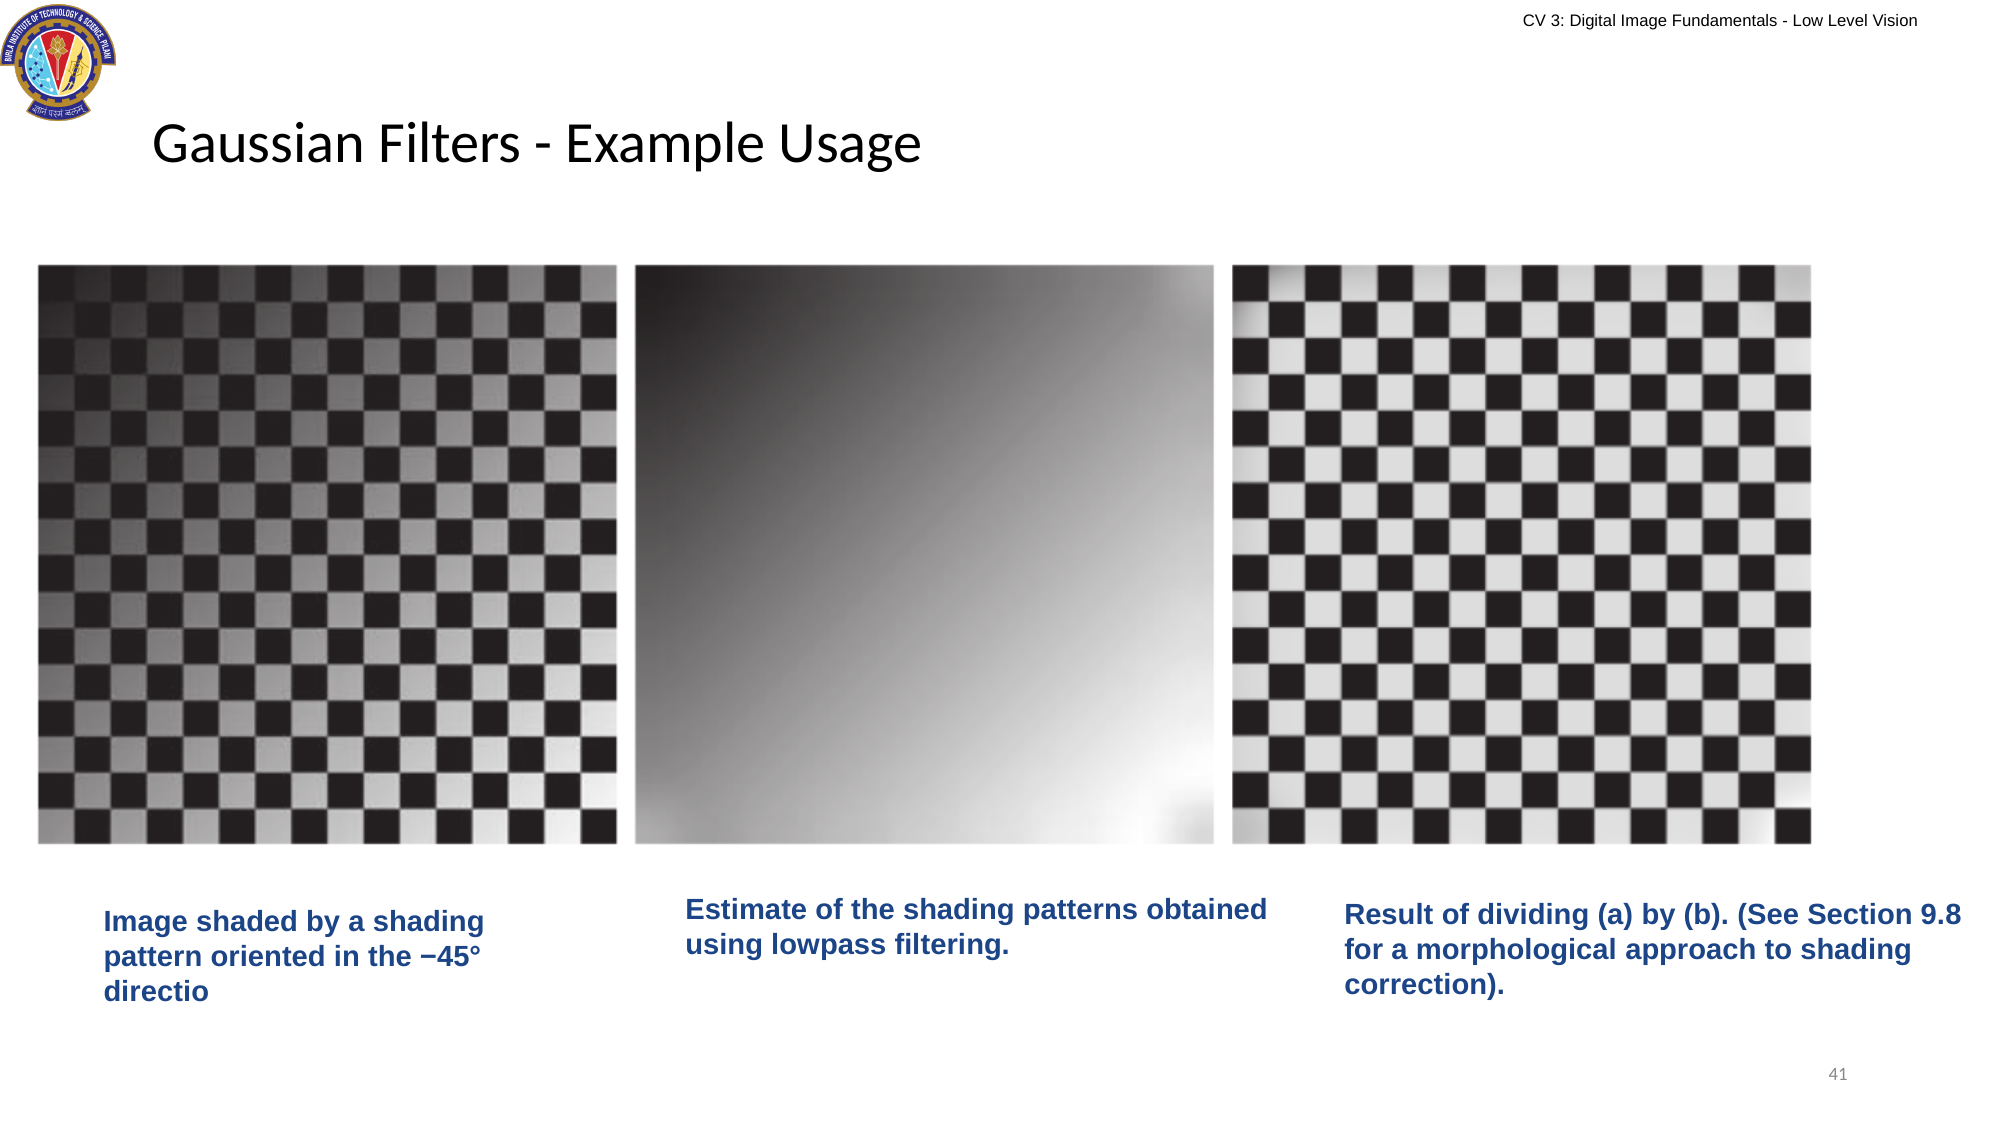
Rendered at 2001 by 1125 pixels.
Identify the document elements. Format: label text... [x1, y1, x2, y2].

text_box Estimate of the shading patterns obtained using lowpass ﬁltering. [670, 875, 1330, 1046]
text_box Image shaded by a shading pattern oriented in the −45° directio [88, 887, 590, 1023]
text_box Result of dividing (a) by (b). (See Section 9.8 for a morphological approach to shading correction). [1329, 880, 1989, 1051]
picture [0, 4, 116, 121]
title Gaussian Filters - Example Usage [137, 59, 1811, 229]
slide_number 41 [1412, 1051, 1863, 1103]
picture [24, 253, 1826, 851]
